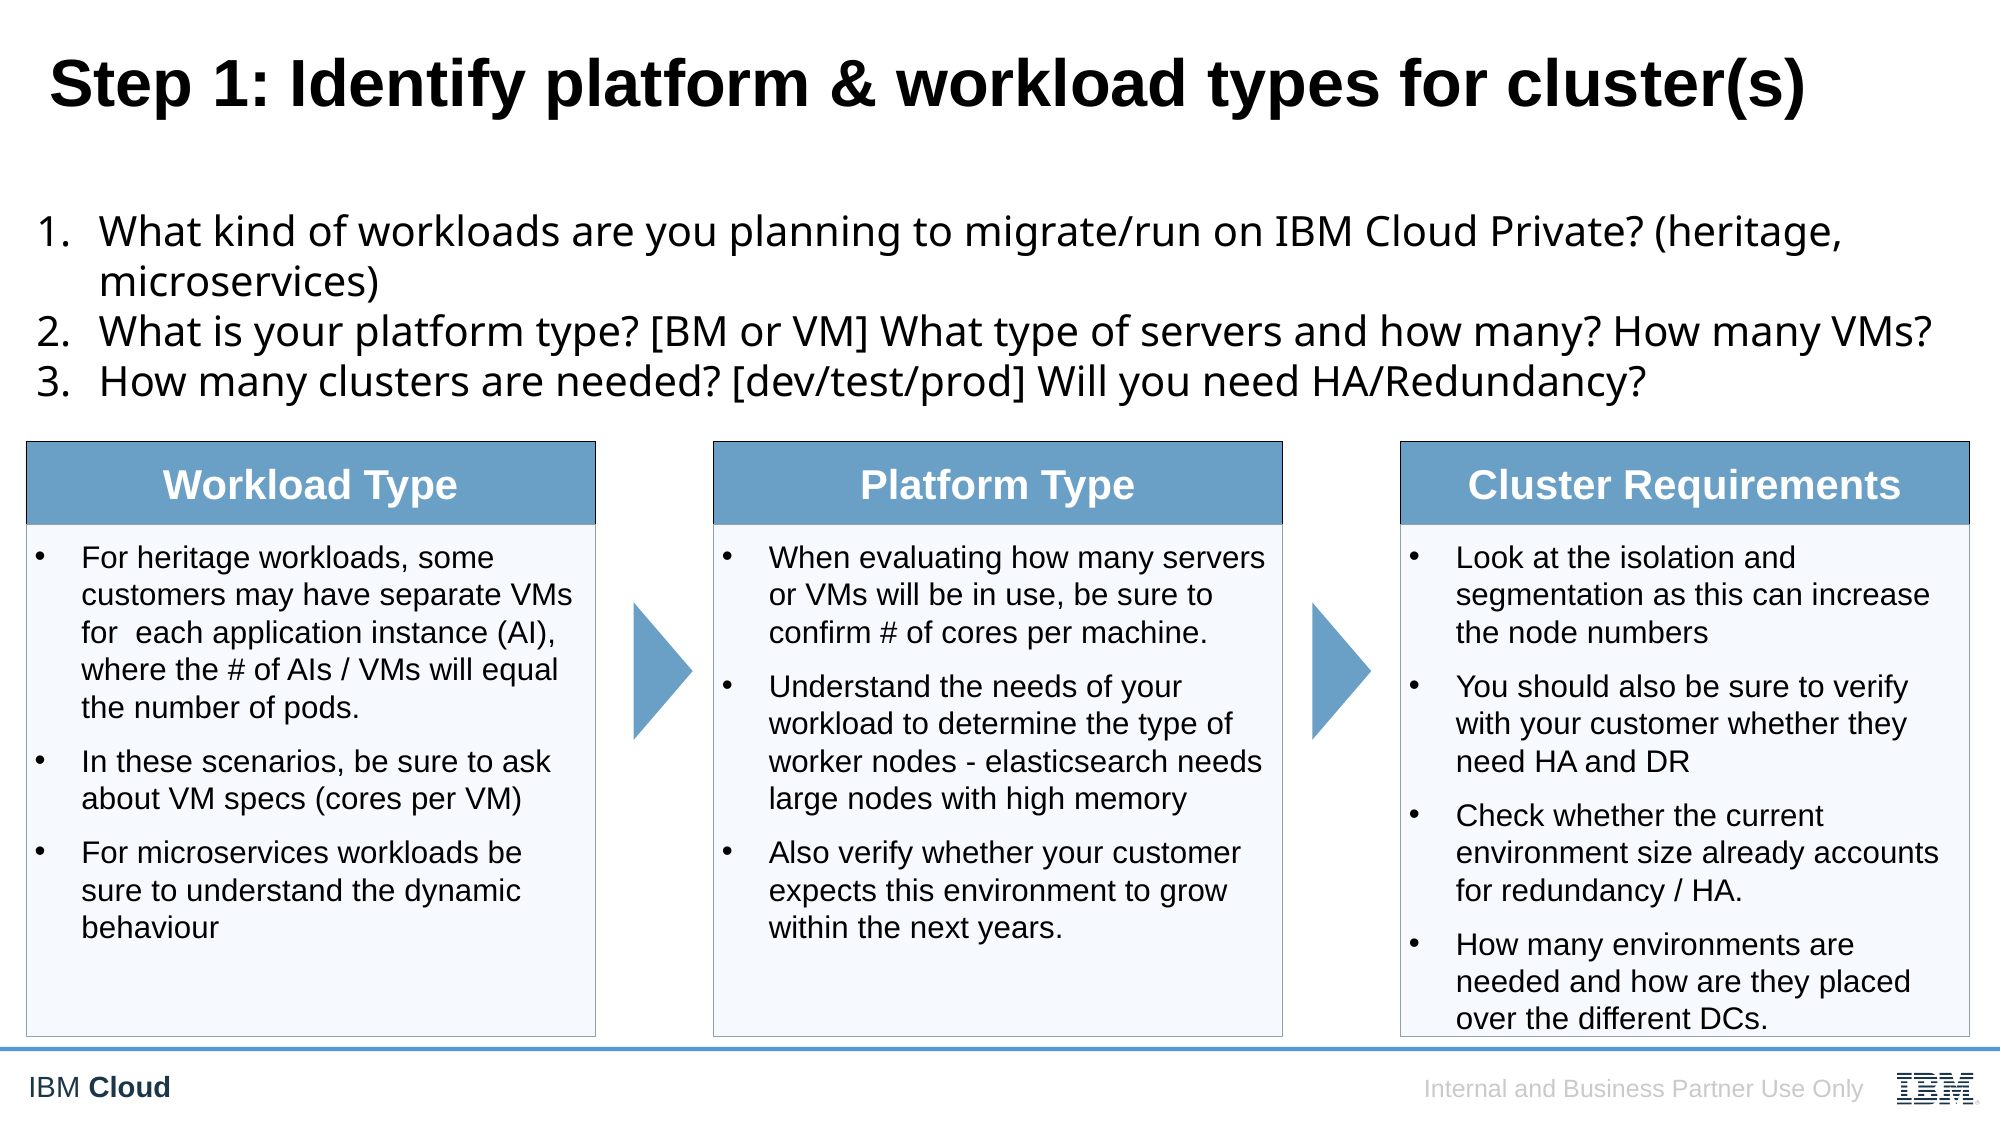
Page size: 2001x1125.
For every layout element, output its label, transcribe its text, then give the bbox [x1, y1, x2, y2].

picture [1897, 1073, 1980, 1105]
list Step 1: Identify platform & workload types for cluster(s) [41, 41, 1906, 128]
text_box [25, 440, 596, 1037]
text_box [712, 440, 1283, 1037]
text_box [1310, 600, 1373, 742]
text_box [631, 600, 695, 742]
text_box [1399, 440, 1970, 1037]
text_box What kind of workloads are you planning to migrate/run on IBM Cloud Private? (heritage, microservices) What is your platform type? [BM or VM] What type of servers and how many? How many VMs? How many clusters are needed? [dev/test/prod] Will you need HA/Redundancy? [21, 147, 1964, 463]
